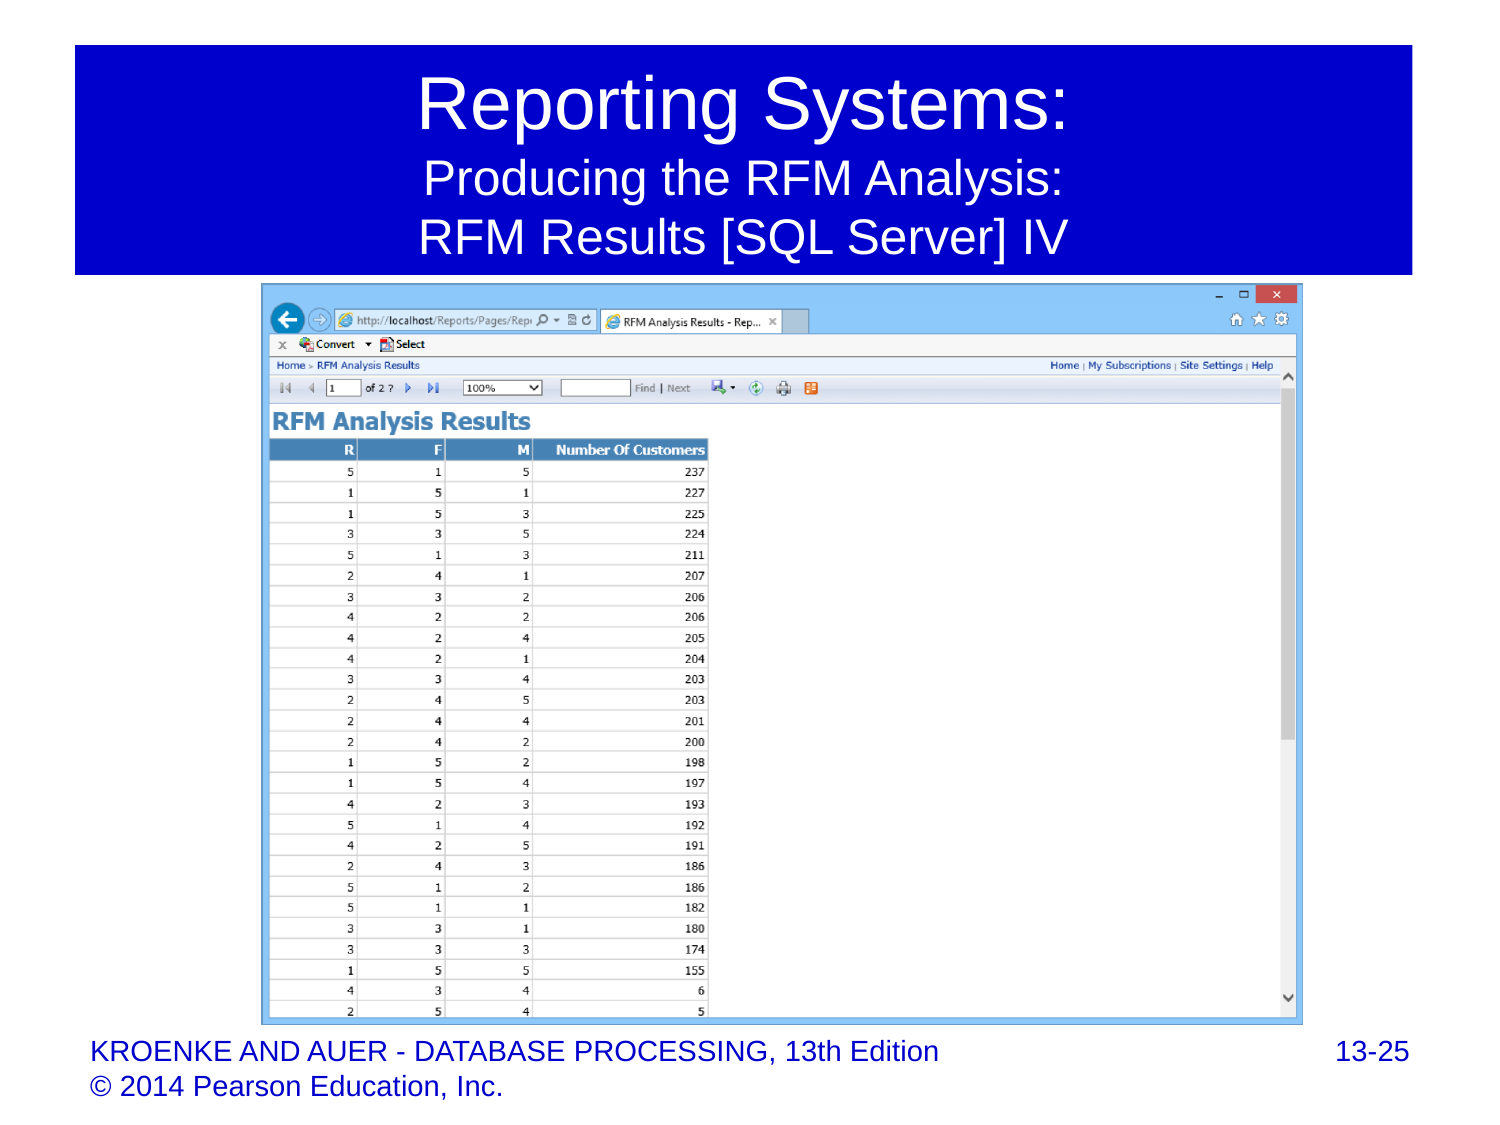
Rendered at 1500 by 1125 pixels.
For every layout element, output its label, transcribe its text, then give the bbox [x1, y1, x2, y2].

slide_number 13-25 [1074, 1024, 1426, 1103]
footer KROENKE AND AUER - DATABASE PROCESSING, 13th Edition © 2014 Pearson Education, Inc. [74, 1024, 976, 1104]
picture [261, 283, 1304, 1026]
title Reporting Systems: Producing the RFM Analysis: RFM Results [SQL Server] IV [75, 45, 1413, 275]
